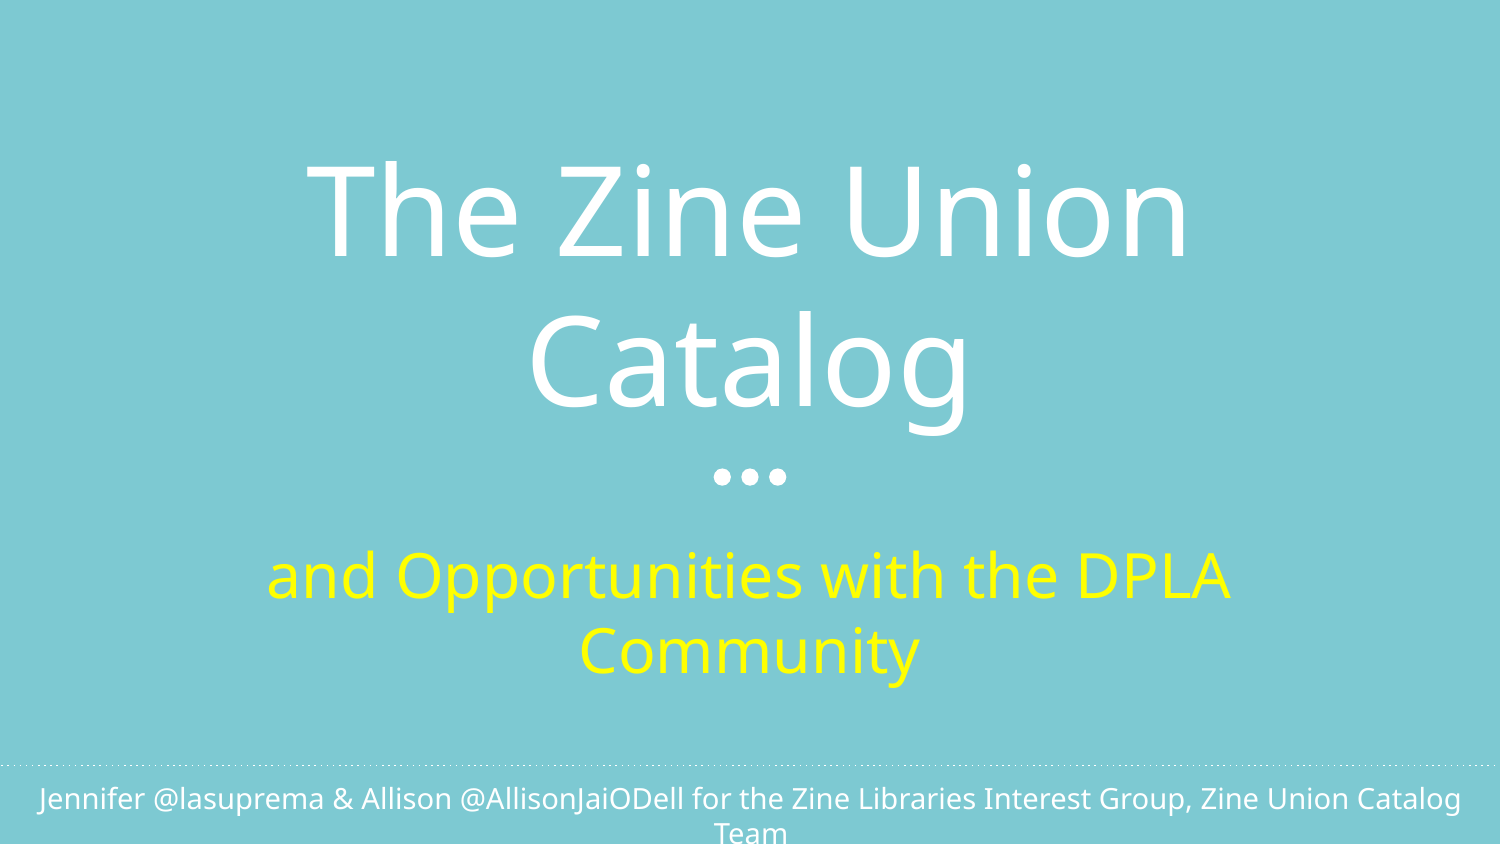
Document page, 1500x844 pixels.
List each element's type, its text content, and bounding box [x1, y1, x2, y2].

text_box Jennifer @lasuprema & Allison @AllisonJaiODell for the Zine Libraries Interest Group, Zine Union Catalog Team [0, 765, 1500, 844]
title The Zine Union Catalog [110, 162, 1390, 447]
subtitle and Opportunities with the DPLA Community [110, 520, 1390, 651]
